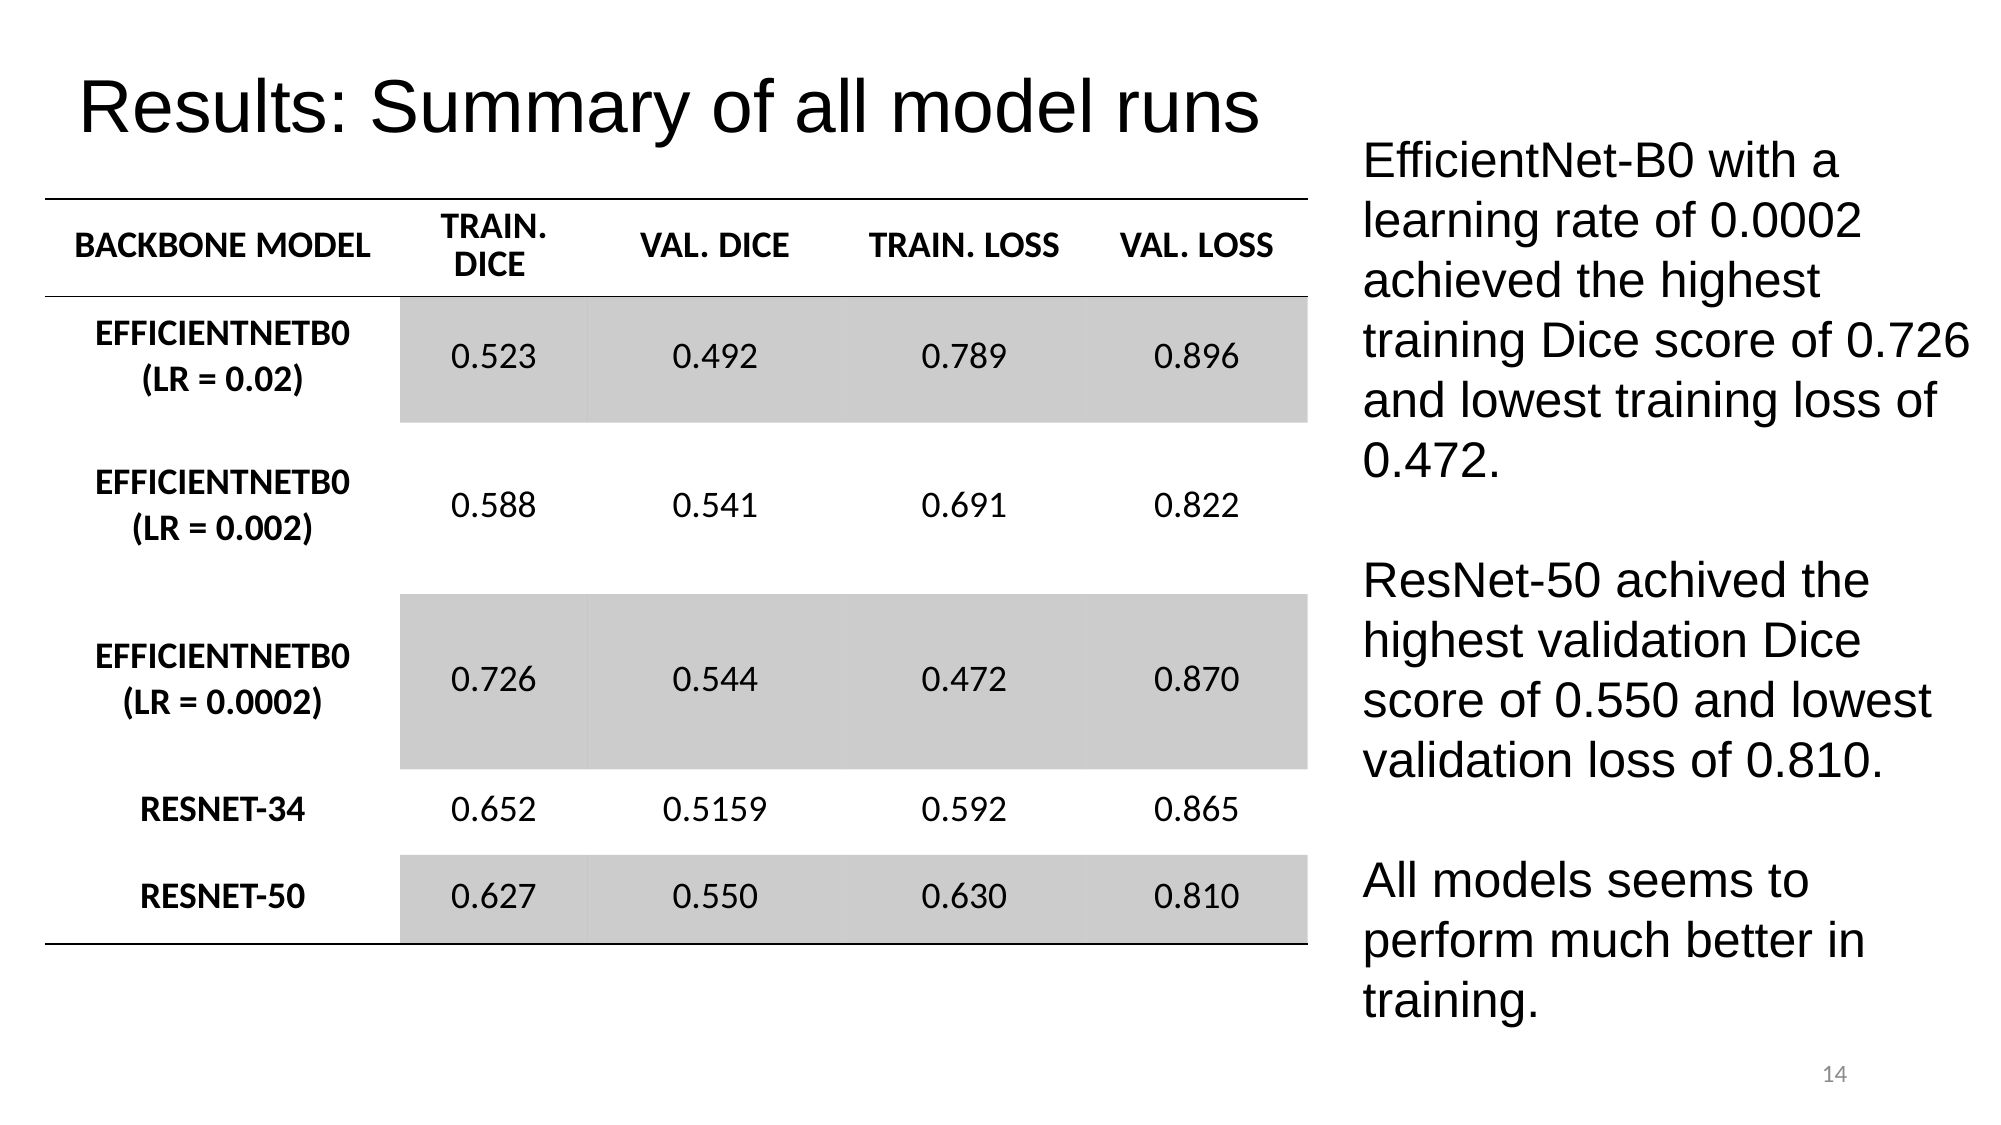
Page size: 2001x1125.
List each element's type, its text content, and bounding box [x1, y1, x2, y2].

table_cell 0.896 [1086, 297, 1308, 423]
table_cell 0.726 [400, 594, 588, 769]
table_cell EfficientNetB0 (lr = 0.02) [45, 297, 400, 423]
text_box EfficientNet-B0 with a learning rate of 0.0002 achieved the highest training Dice score of 0.726 and lowest training loss of 0.472. ResNet-50 achived the highest validation Dice score of 0.550 and lowest validation loss of 0.810. All models seems to perform much better in training. [1347, 119, 2000, 1035]
table_cell 0.492 [588, 297, 843, 423]
table_cell 0.789 [843, 297, 1086, 423]
table_cell 0.865 [1086, 769, 1308, 855]
table_cell 0.5159 [588, 769, 843, 855]
slide_number 14 [1412, 1042, 1863, 1103]
table_cell 0.822 [1086, 423, 1308, 594]
table_cell 0.550 [588, 855, 843, 943]
table_cell 0.627 [400, 855, 588, 943]
table_header VAL. DICE [588, 219, 843, 296]
table_cell 0.652 [400, 769, 588, 855]
table_cell 0.541 [588, 423, 843, 594]
table_cell 0.592 [843, 769, 1086, 855]
table_cell 0.691 [843, 423, 1086, 594]
table_cell 0.810 [1086, 855, 1308, 943]
table_cell ResNet-34 [45, 769, 400, 855]
table_header VAL. LOSS [1086, 219, 1308, 296]
text_box Results: Summary of all model runs [63, 1, 1789, 219]
table_header Backbone Model [45, 200, 400, 296]
table_cell 0.588 [400, 423, 588, 594]
table_cell 0.523 [400, 297, 588, 423]
table_cell EfficientNetB0 (lr = 0.0002) [45, 594, 400, 769]
table_header Train. DICE [400, 219, 588, 296]
table_cell 0.544 [588, 594, 843, 769]
table_cell EfficientNetB0 (lr = 0.002) [45, 423, 400, 594]
table_cell 0.472 [843, 594, 1086, 769]
table_cell 0.870 [1086, 594, 1308, 769]
table_cell ResNet-50 [45, 855, 400, 943]
table_header TRAIN. Loss [843, 219, 1086, 296]
table_cell 0.630 [843, 855, 1086, 943]
